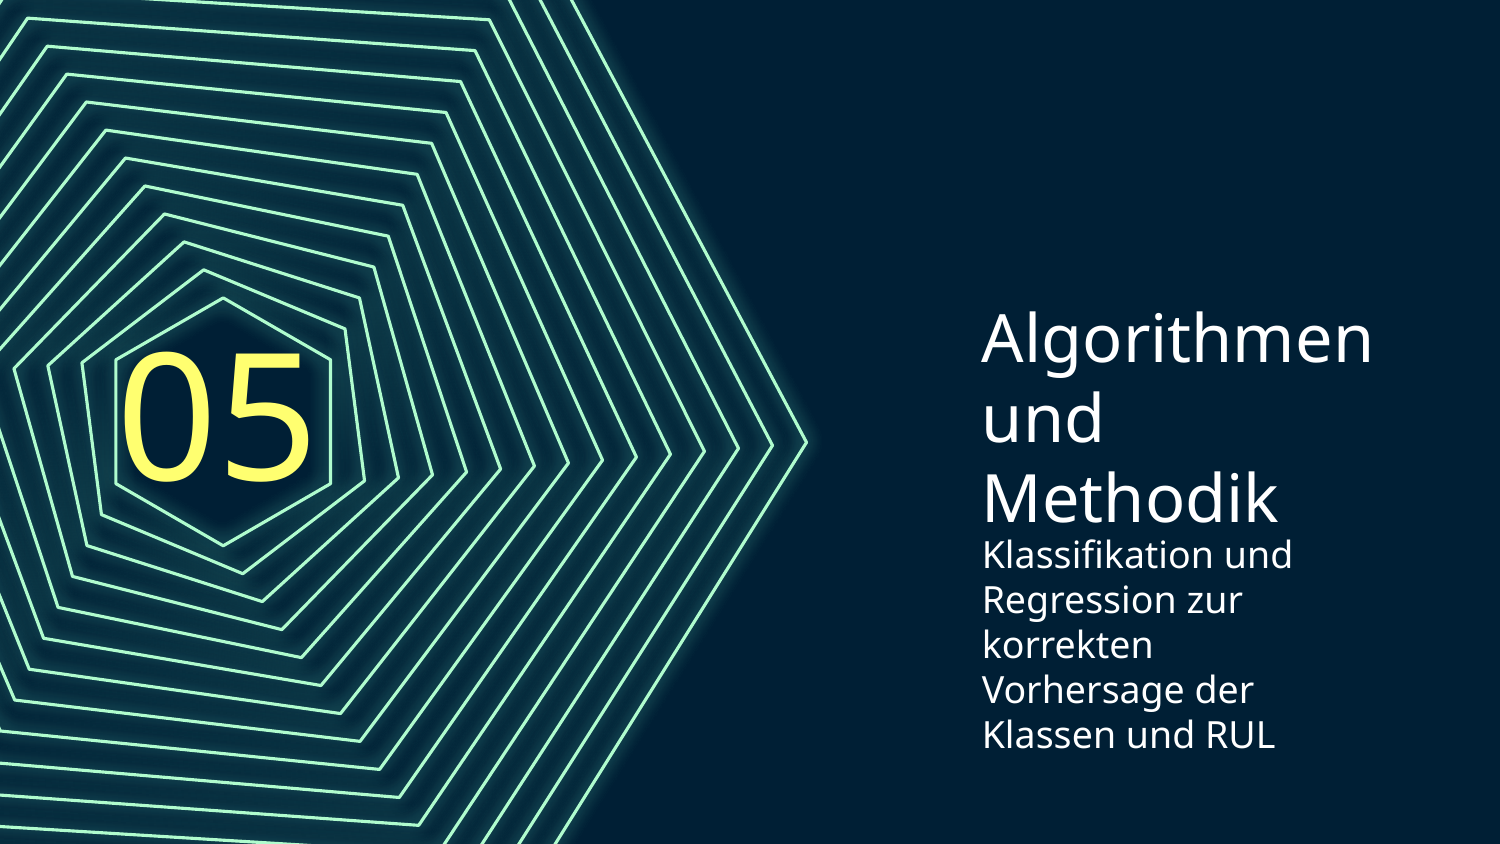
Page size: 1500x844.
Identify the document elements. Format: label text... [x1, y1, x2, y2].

title 05 [85, 307, 350, 512]
title Algorithmen und Methodik [966, 336, 1395, 495]
subtitle Klassifikation und Regression zur korrekten Vorhersage der Klassen und RUL [966, 515, 1348, 635]
